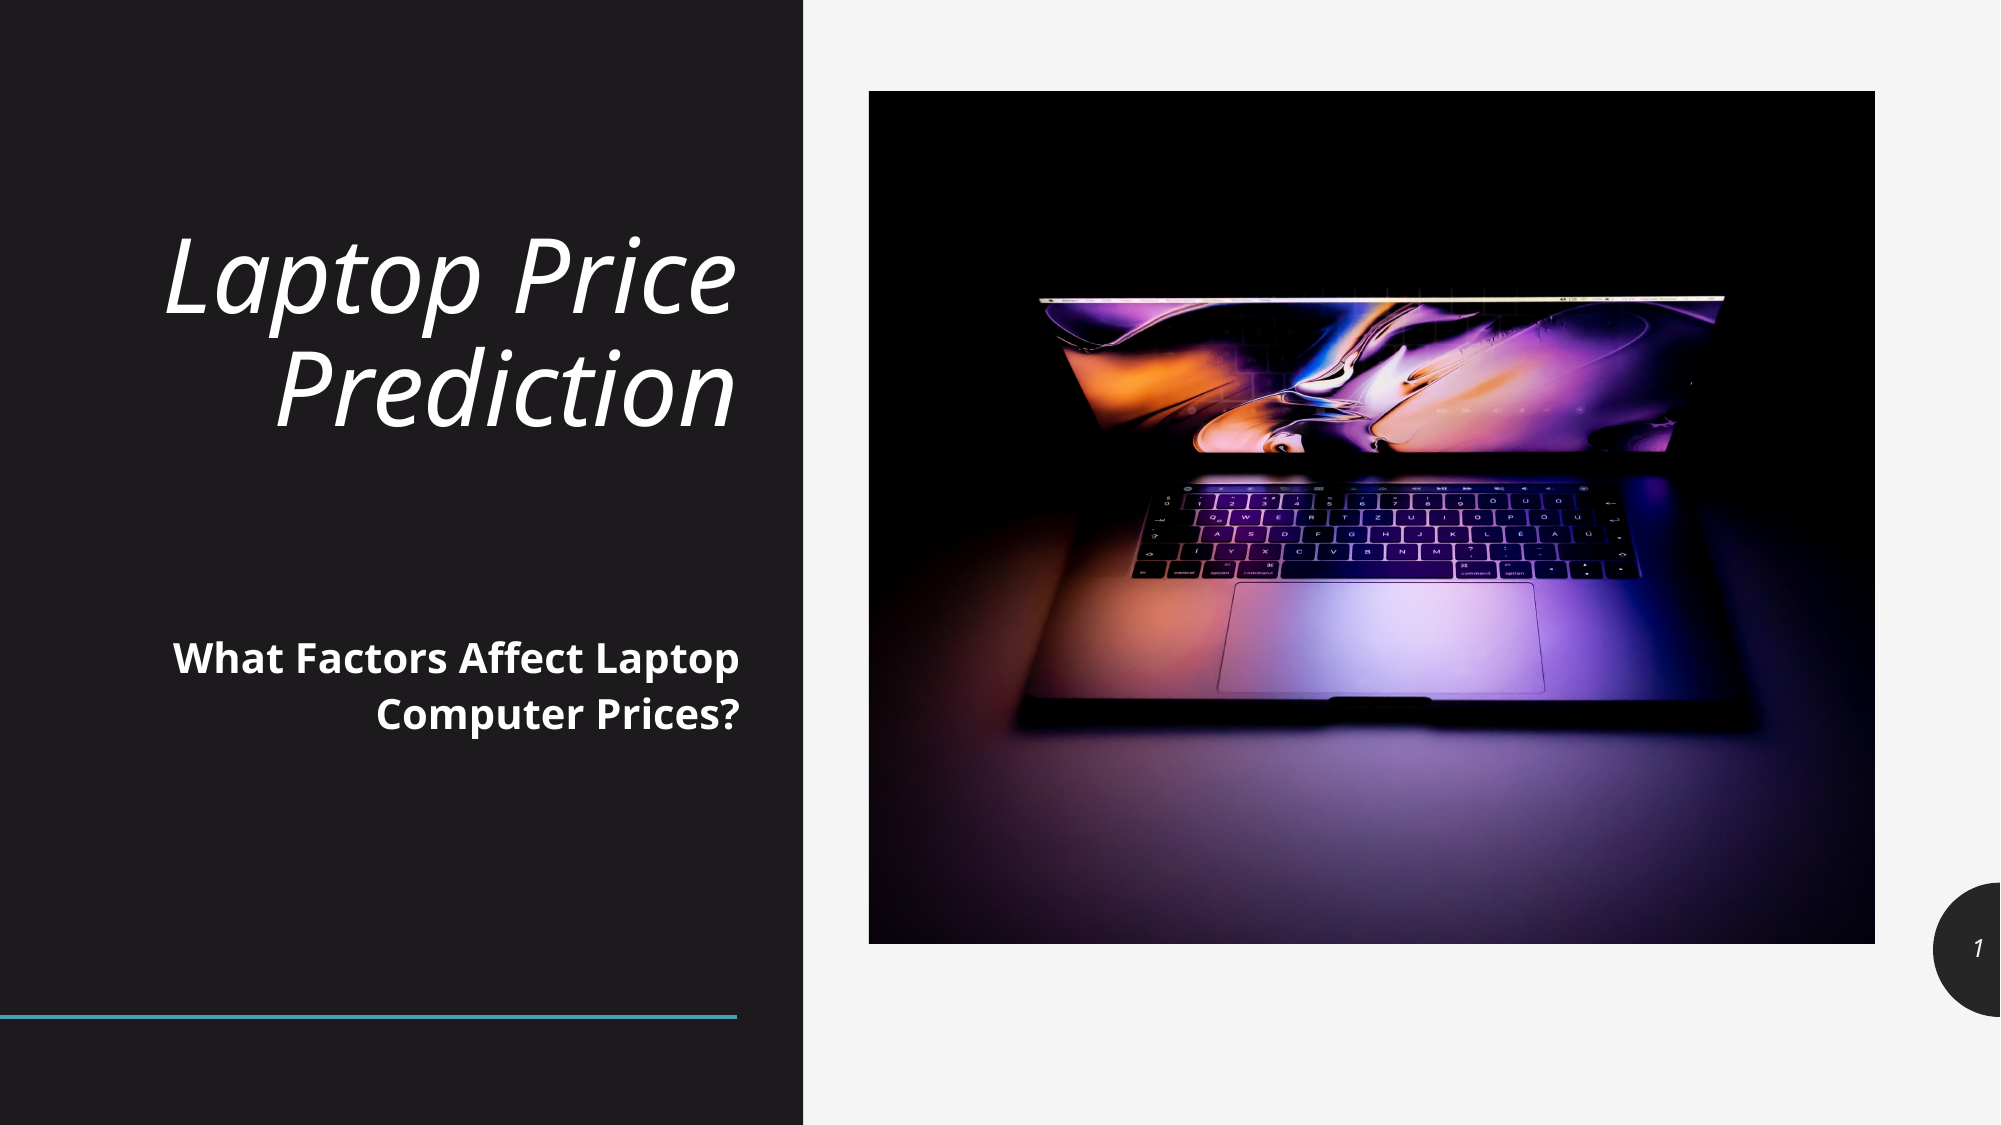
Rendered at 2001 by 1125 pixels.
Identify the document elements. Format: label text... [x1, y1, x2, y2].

picture [868, 91, 1875, 944]
title Laptop Price Prediction [125, 91, 754, 457]
slide_number 1 [1933, 919, 2000, 980]
list What Factors Affect Laptop Computer Prices? [125, 474, 756, 944]
